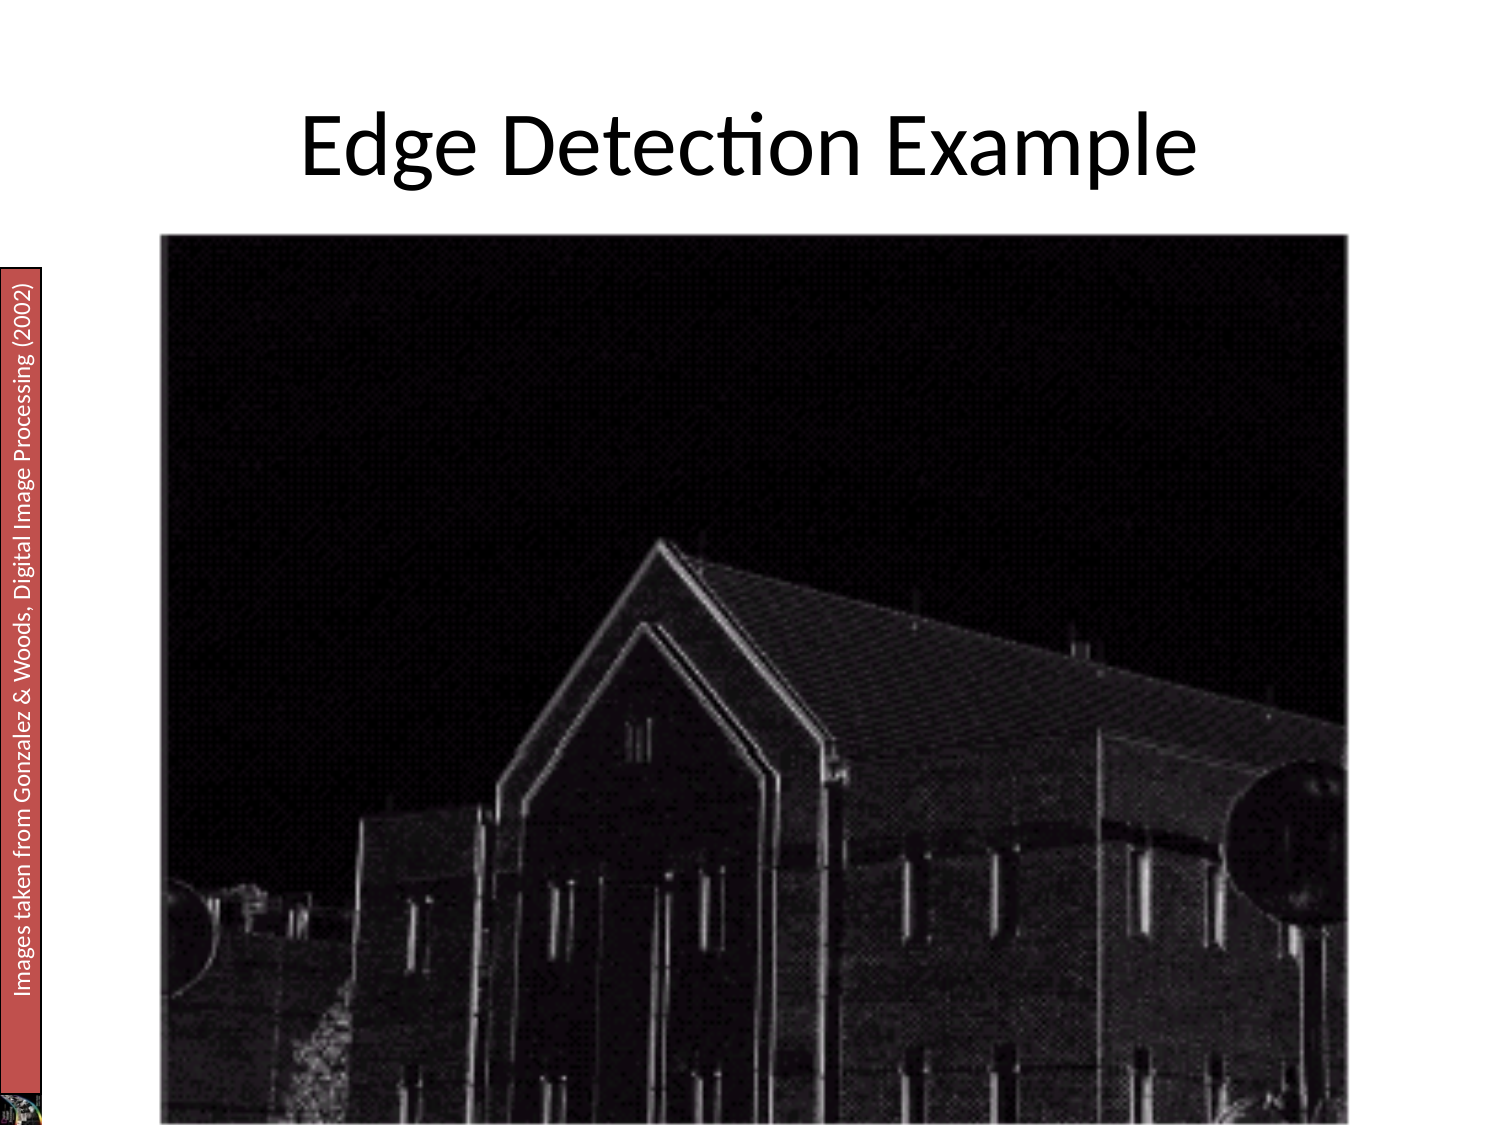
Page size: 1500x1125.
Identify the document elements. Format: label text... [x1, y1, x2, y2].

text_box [0, 267, 43, 1125]
title Edge Detection Example [75, 45, 1425, 233]
picture [125, 223, 1375, 1125]
